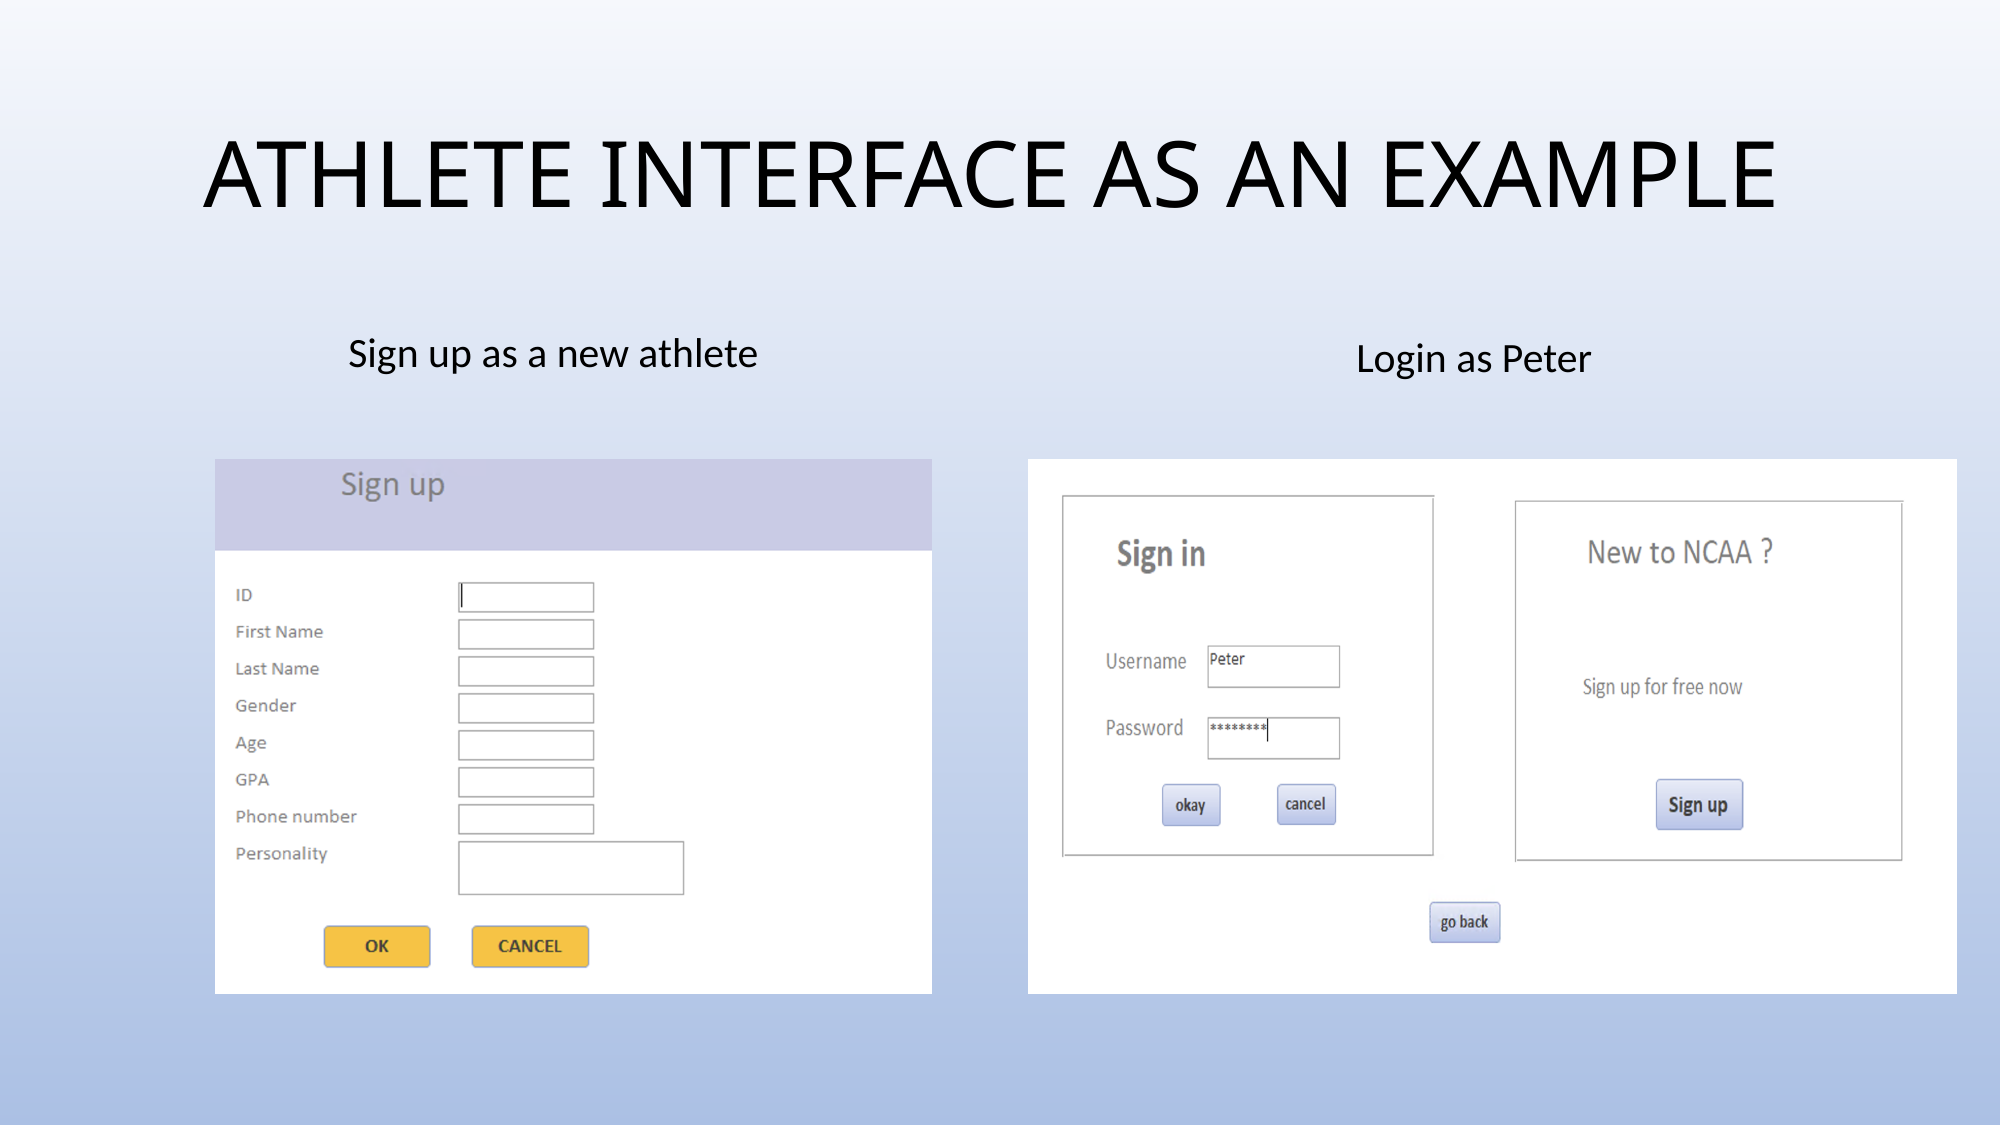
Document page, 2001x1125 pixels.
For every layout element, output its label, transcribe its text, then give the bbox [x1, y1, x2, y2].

list Sign up as a new athlete [333, 323, 814, 418]
text_box Login as Peter [1341, 323, 1644, 389]
title ATHLETE INTERFACE AS AN EXAMPLE [189, 105, 1895, 251]
picture [1028, 459, 1957, 994]
picture [214, 459, 932, 994]
